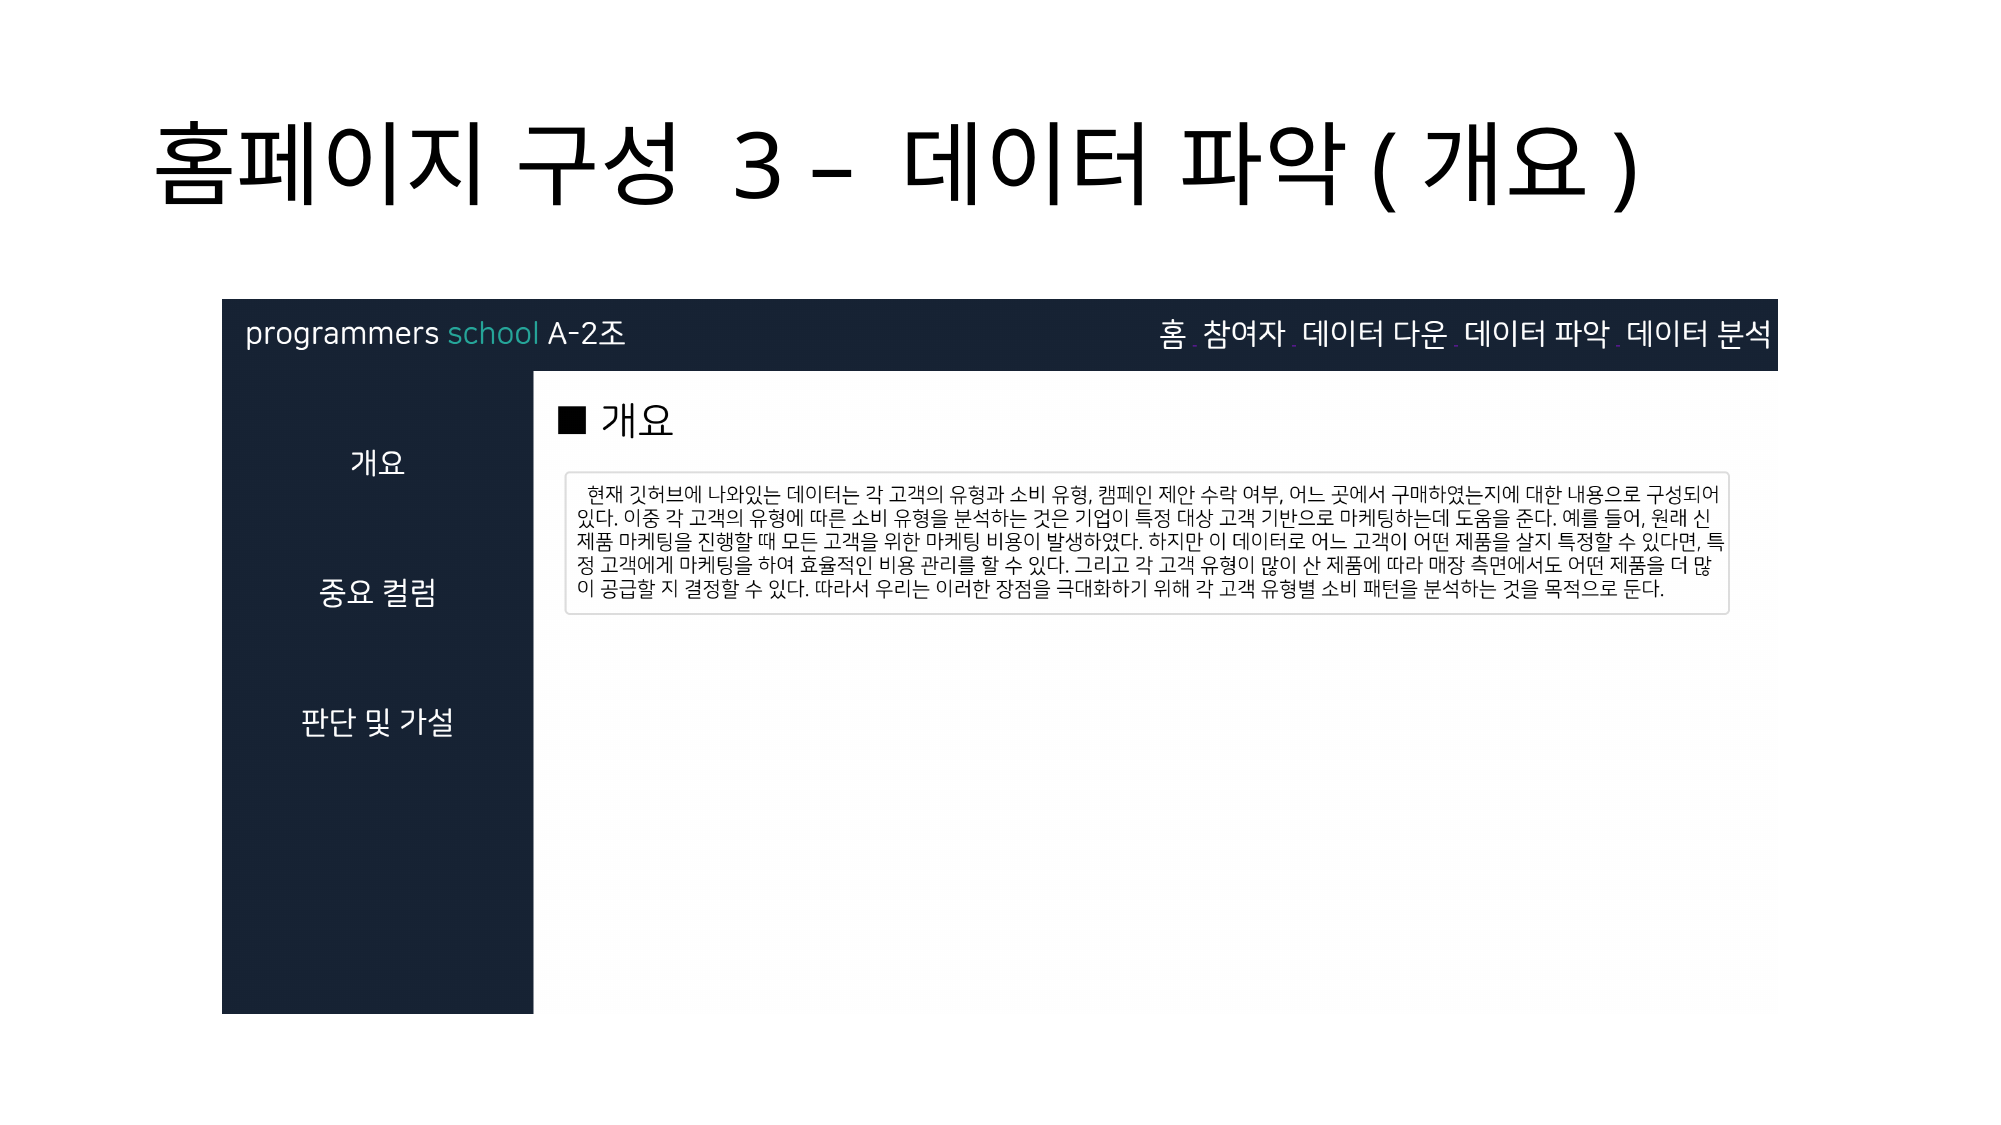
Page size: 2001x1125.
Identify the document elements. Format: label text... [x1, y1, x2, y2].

title 홈페이지 구성 3 – 데이터 파악(개요) [137, 59, 1863, 278]
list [222, 299, 1778, 1014]
